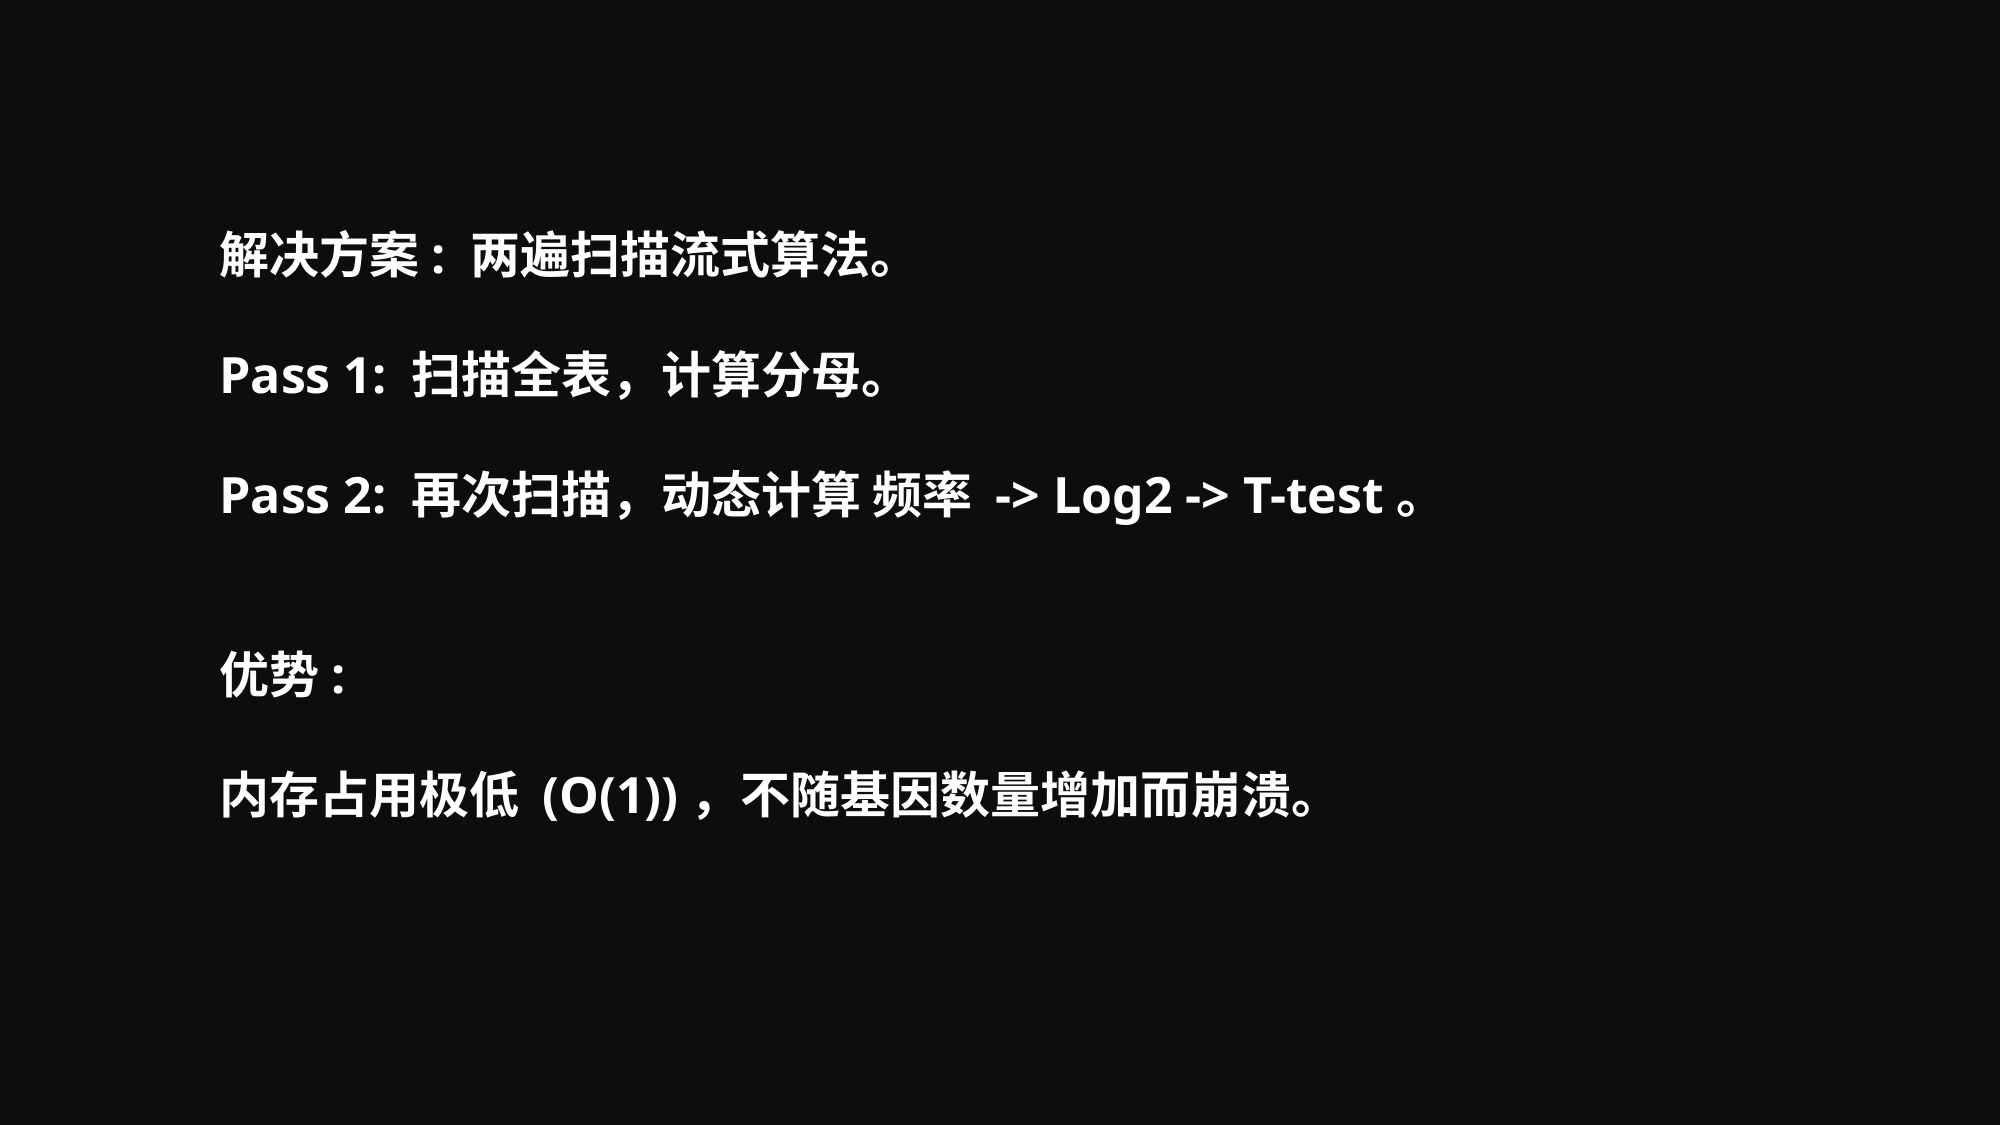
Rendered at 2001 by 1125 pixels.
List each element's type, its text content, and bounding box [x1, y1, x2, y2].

text_box 解决方案: 两遍扫描流式算法。 Pass 1: 扫描全表，计算分母。 Pass 2: 再次扫描，动态计算 频率 -> Log2 -> T-test。 优势: 内存占用极低 (O(1))，不随基因数量增加而崩溃。 [204, 216, 1648, 951]
